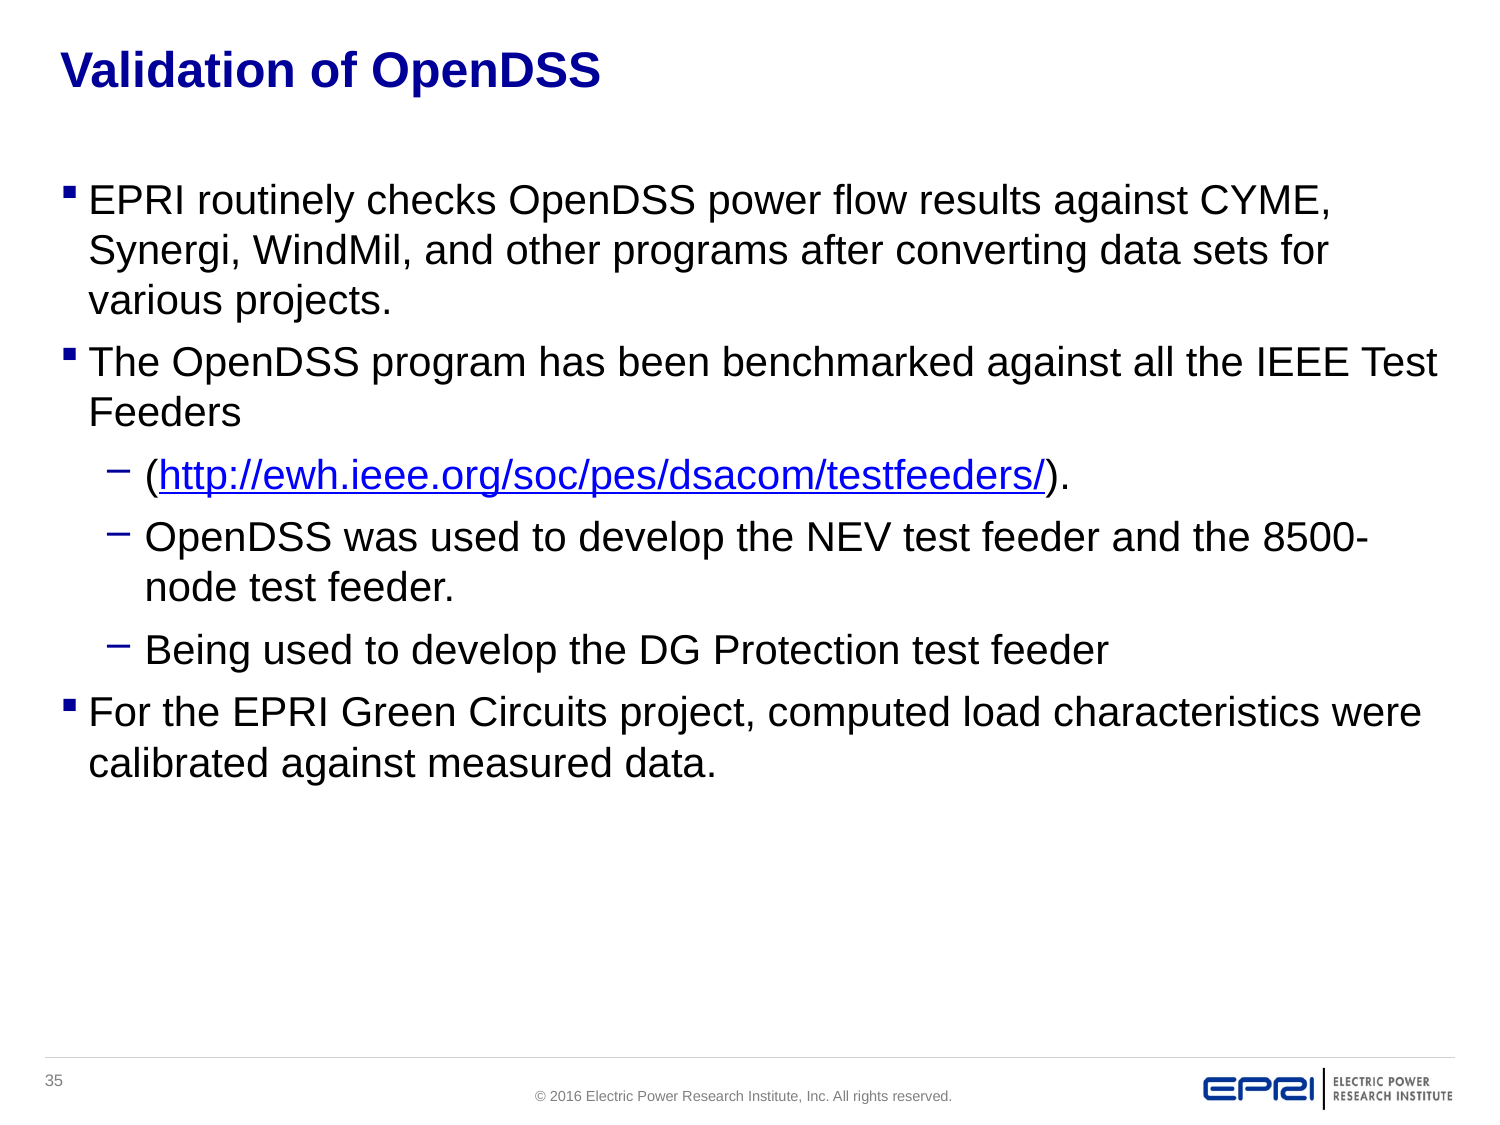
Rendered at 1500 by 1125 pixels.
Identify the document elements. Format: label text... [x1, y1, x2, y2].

title Validation of OpenDSS [44, 29, 1456, 151]
picture [1200, 1064, 1455, 1113]
list EPRI routinely checks OpenDSS power flow results against CYME, Synergi, WindMil, and other programs after converting data sets for various projects. The OpenDSS program has been benchmarked against all the IEEE Test Feeders (http://ewh.ieee.org/soc/pes/dsacom/testfeeders/). OpenDSS was used to develop the NEV test feeder and the 8500-node test feeder. Being used to develop the DG Protection test feeder For the EPRI Green Circuits project, computed load characteristics were calibrated against measured data. [44, 164, 1456, 1051]
